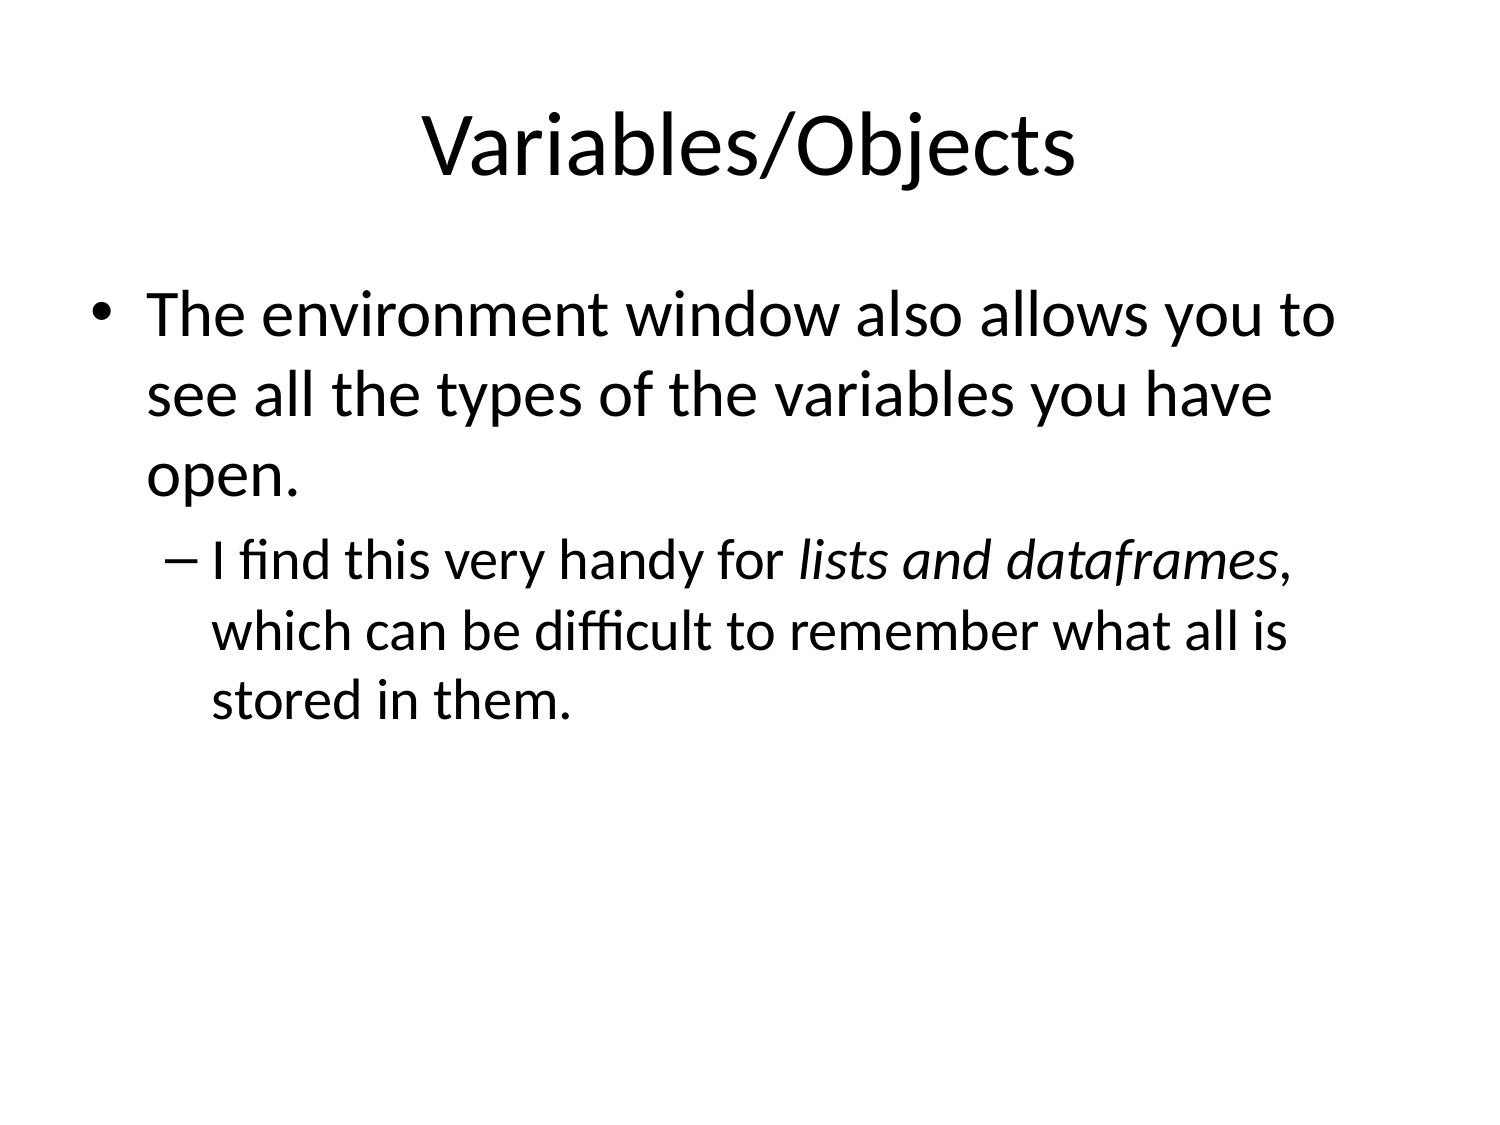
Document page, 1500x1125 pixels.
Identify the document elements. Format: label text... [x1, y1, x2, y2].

title Variables/Objects [75, 45, 1425, 233]
list The environment window also allows you to see all the types of the variables you have open. I find this very handy for lists and dataframes, which can be difficult to remember what all is stored in them. [75, 262, 1425, 1005]
